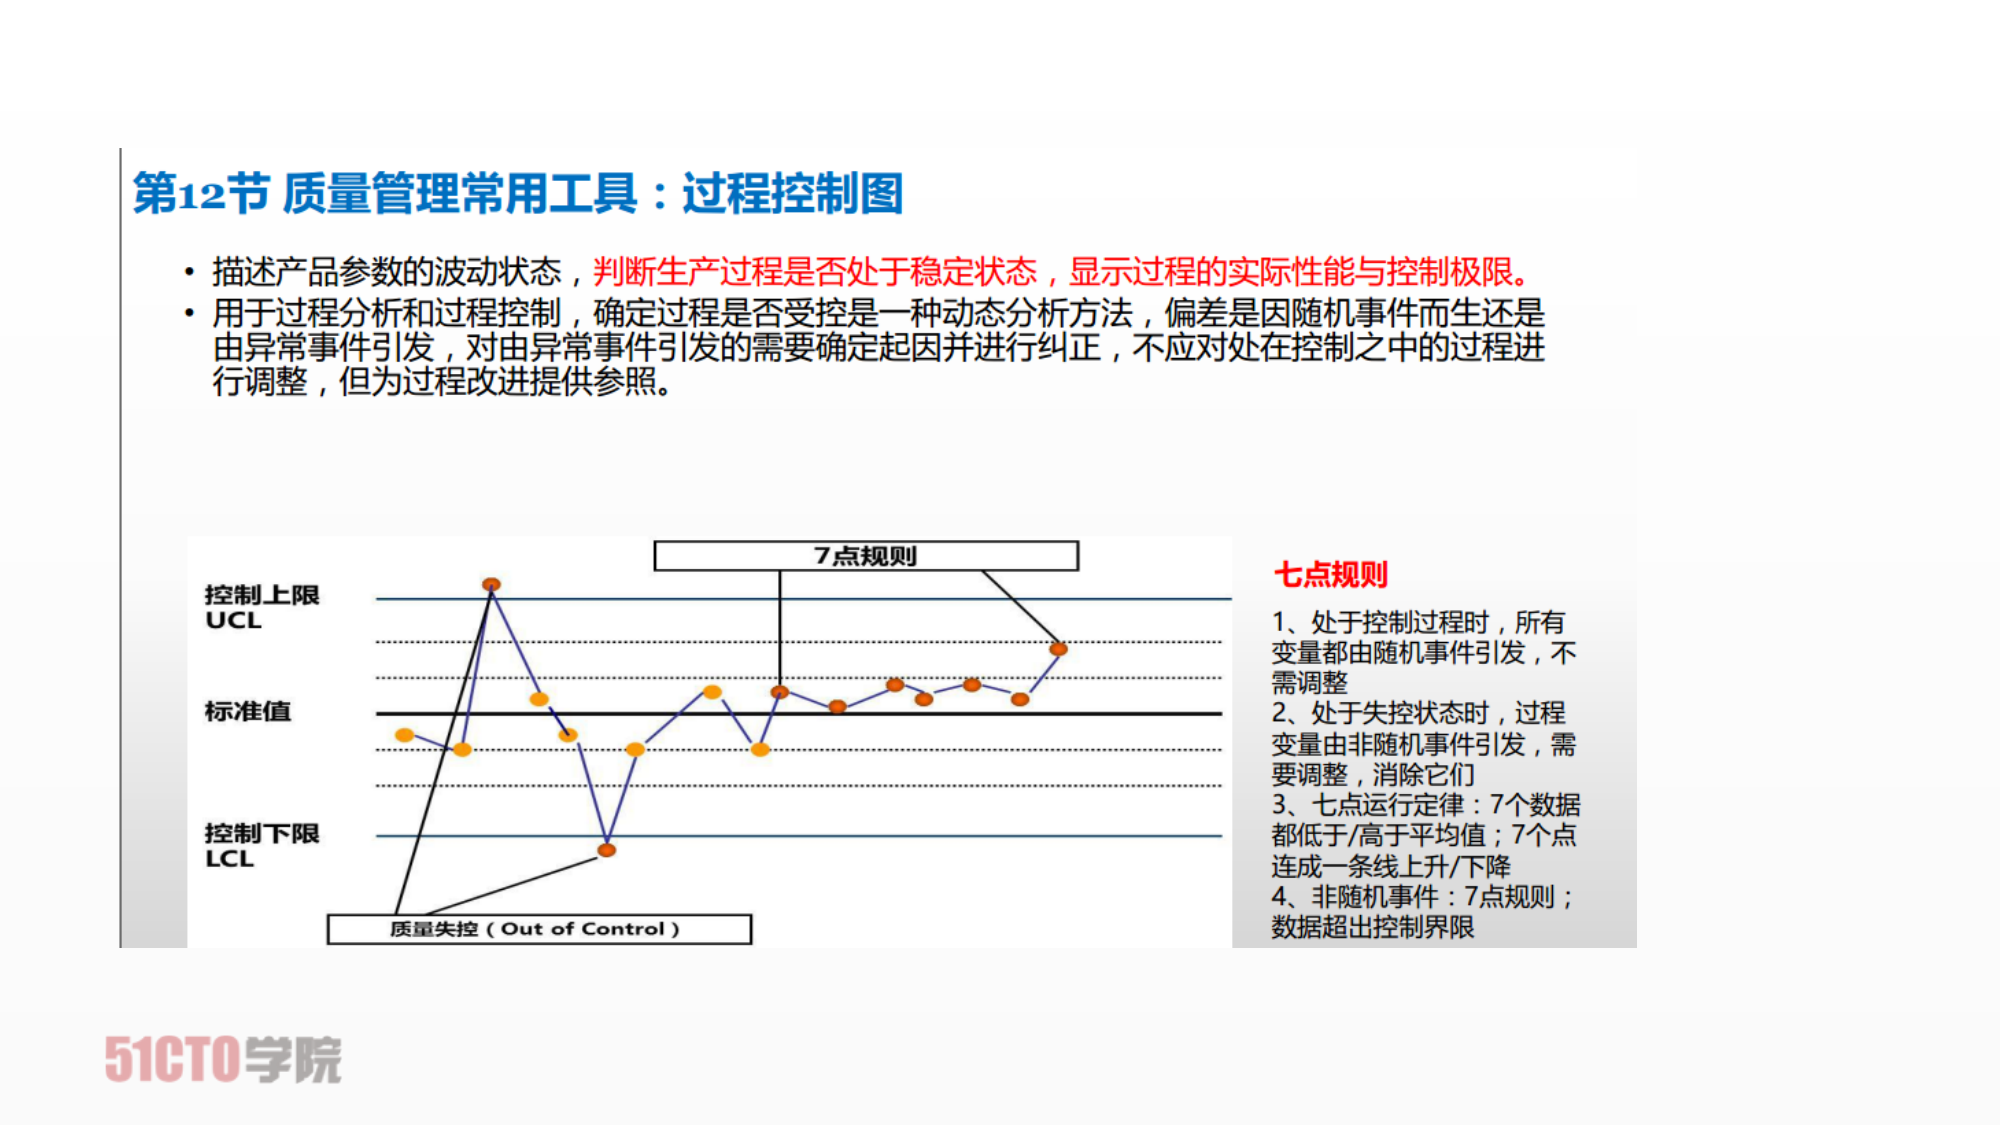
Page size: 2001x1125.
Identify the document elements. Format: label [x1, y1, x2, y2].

picture [45, 1002, 377, 1107]
picture [119, 148, 1637, 948]
